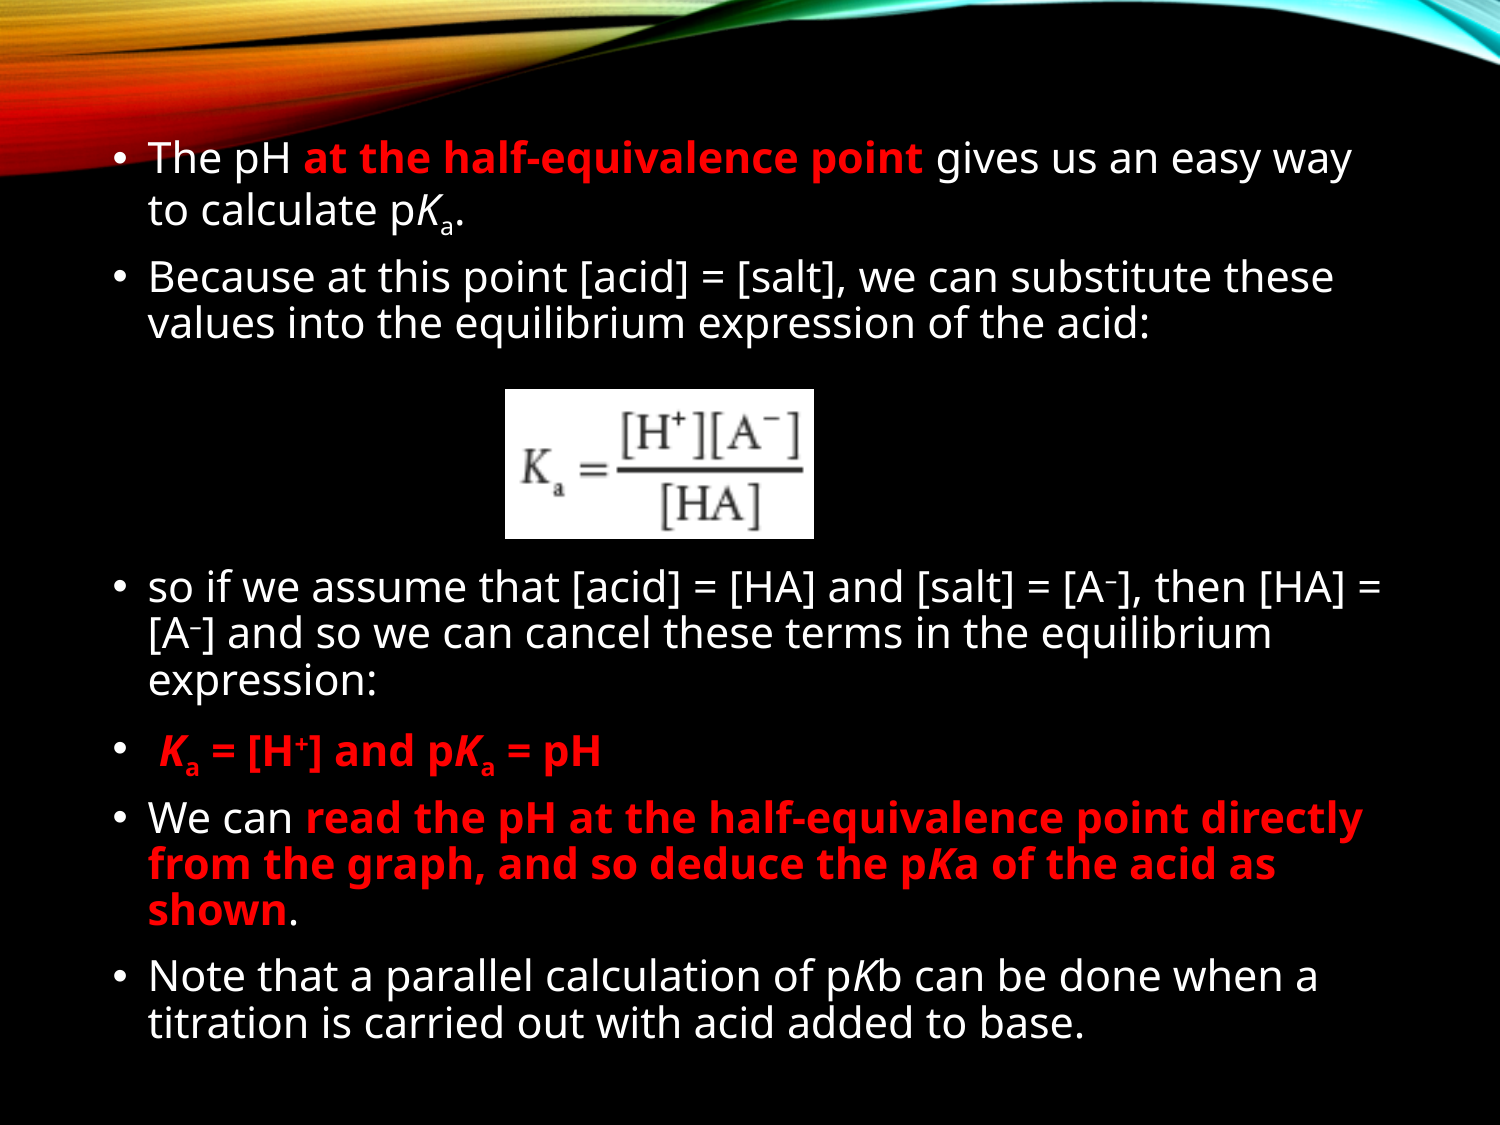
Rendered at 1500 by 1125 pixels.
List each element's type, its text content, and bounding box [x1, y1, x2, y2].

picture [0, 0, 1500, 178]
picture [504, 389, 815, 540]
list The pH at the half-equivalence point gives us an easy way to calculate pKa. Because at this point [acid] = [salt], we can substitute these values into the equilibrium expression of the acid: so if we assume that [acid] = [HA] and [salt] = [A–], then [HA] = [A–] and so we can cancel these terms in the equilibrium expression: Ka = [H+] and pKa = pH We can read the pH at the half-equivalence point directly from the graph, and so deduce the pKa of the acid as shown. Note that a parallel calculation of pKb can be done when a titration is carried out with acid added to base. [97, 129, 1403, 1064]
